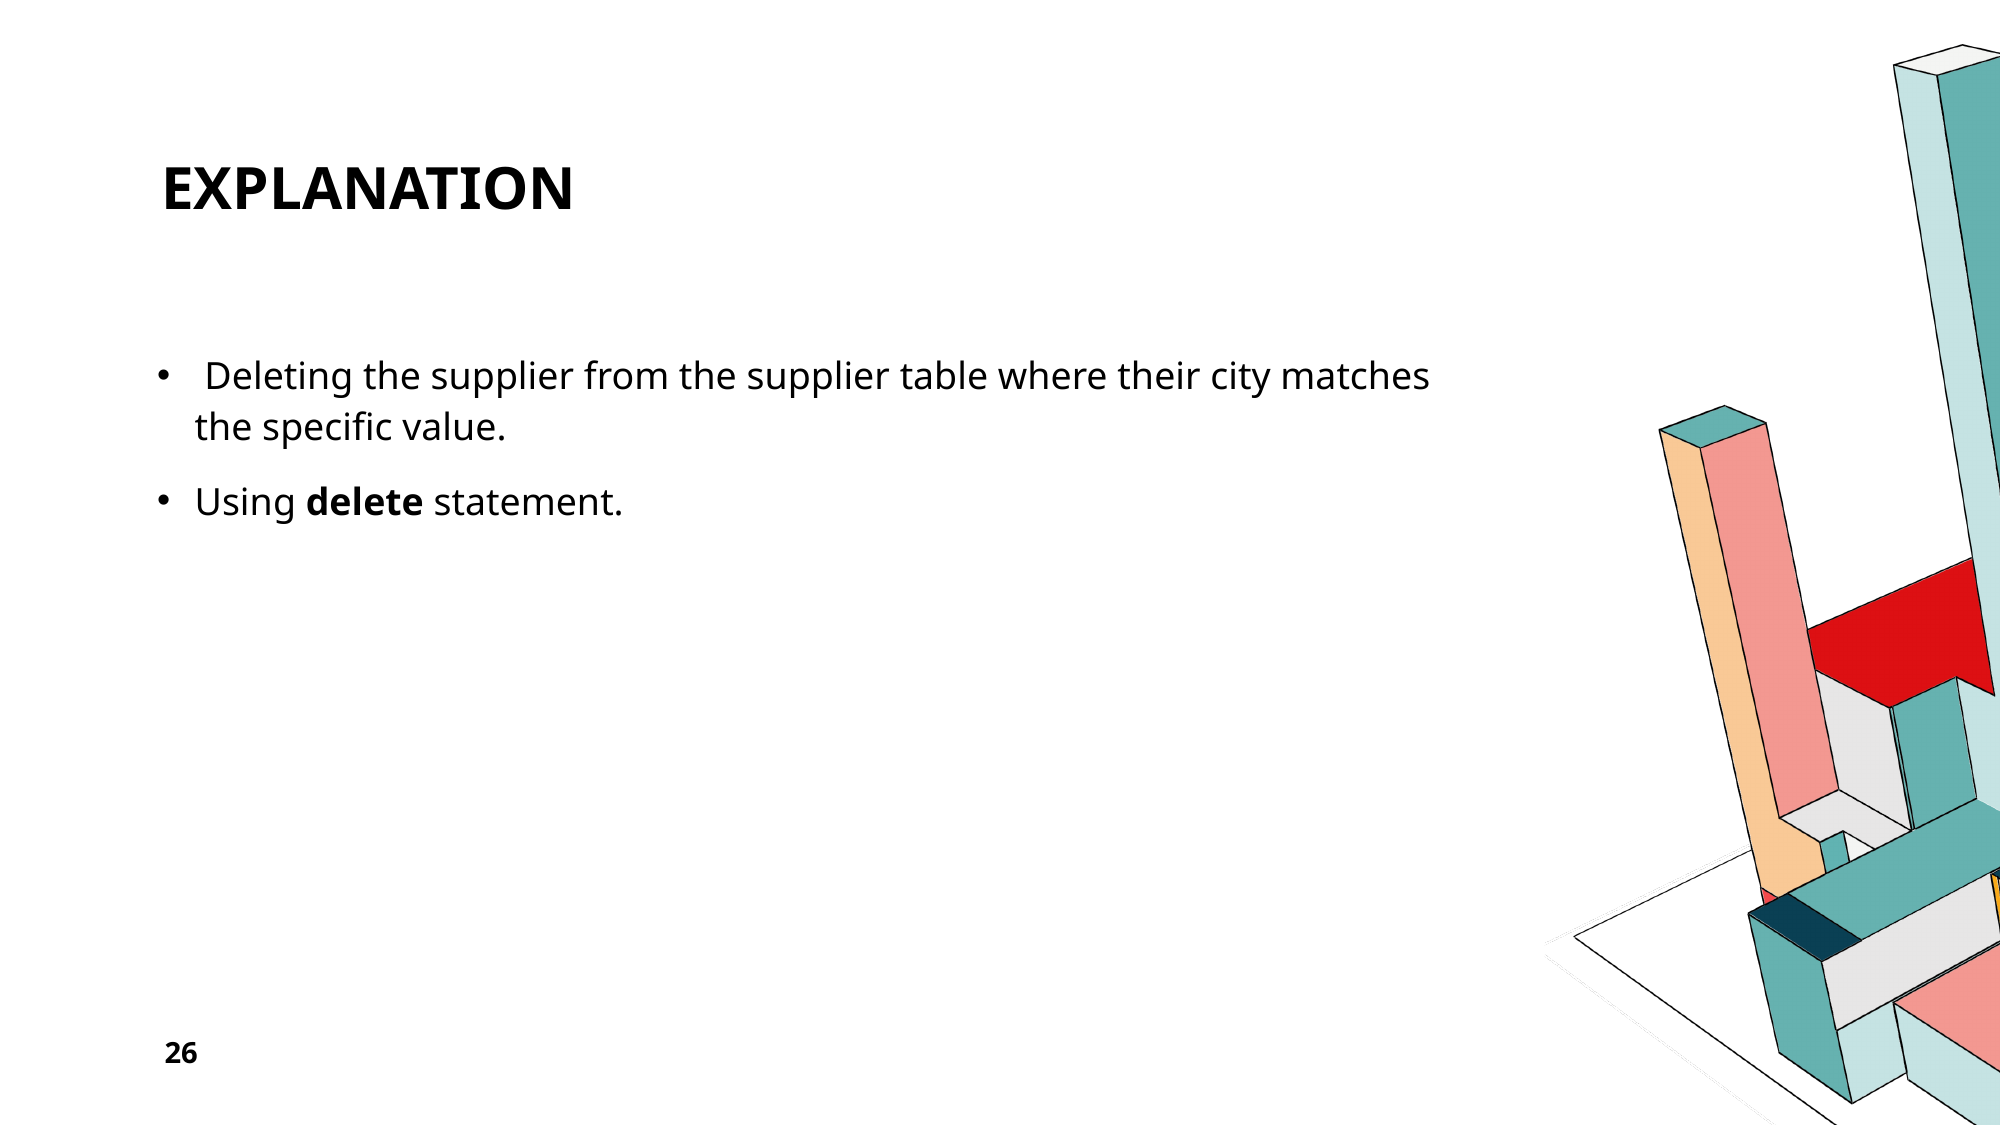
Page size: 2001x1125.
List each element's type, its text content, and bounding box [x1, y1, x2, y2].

slide_number 26 [149, 1024, 588, 1085]
list Deleting the supplier from the supplier table where their city matches the specific value. Using delete statement. [142, 339, 1508, 913]
picture [1544, 43, 2000, 1125]
title EXPLANATION [146, 11, 1508, 230]
